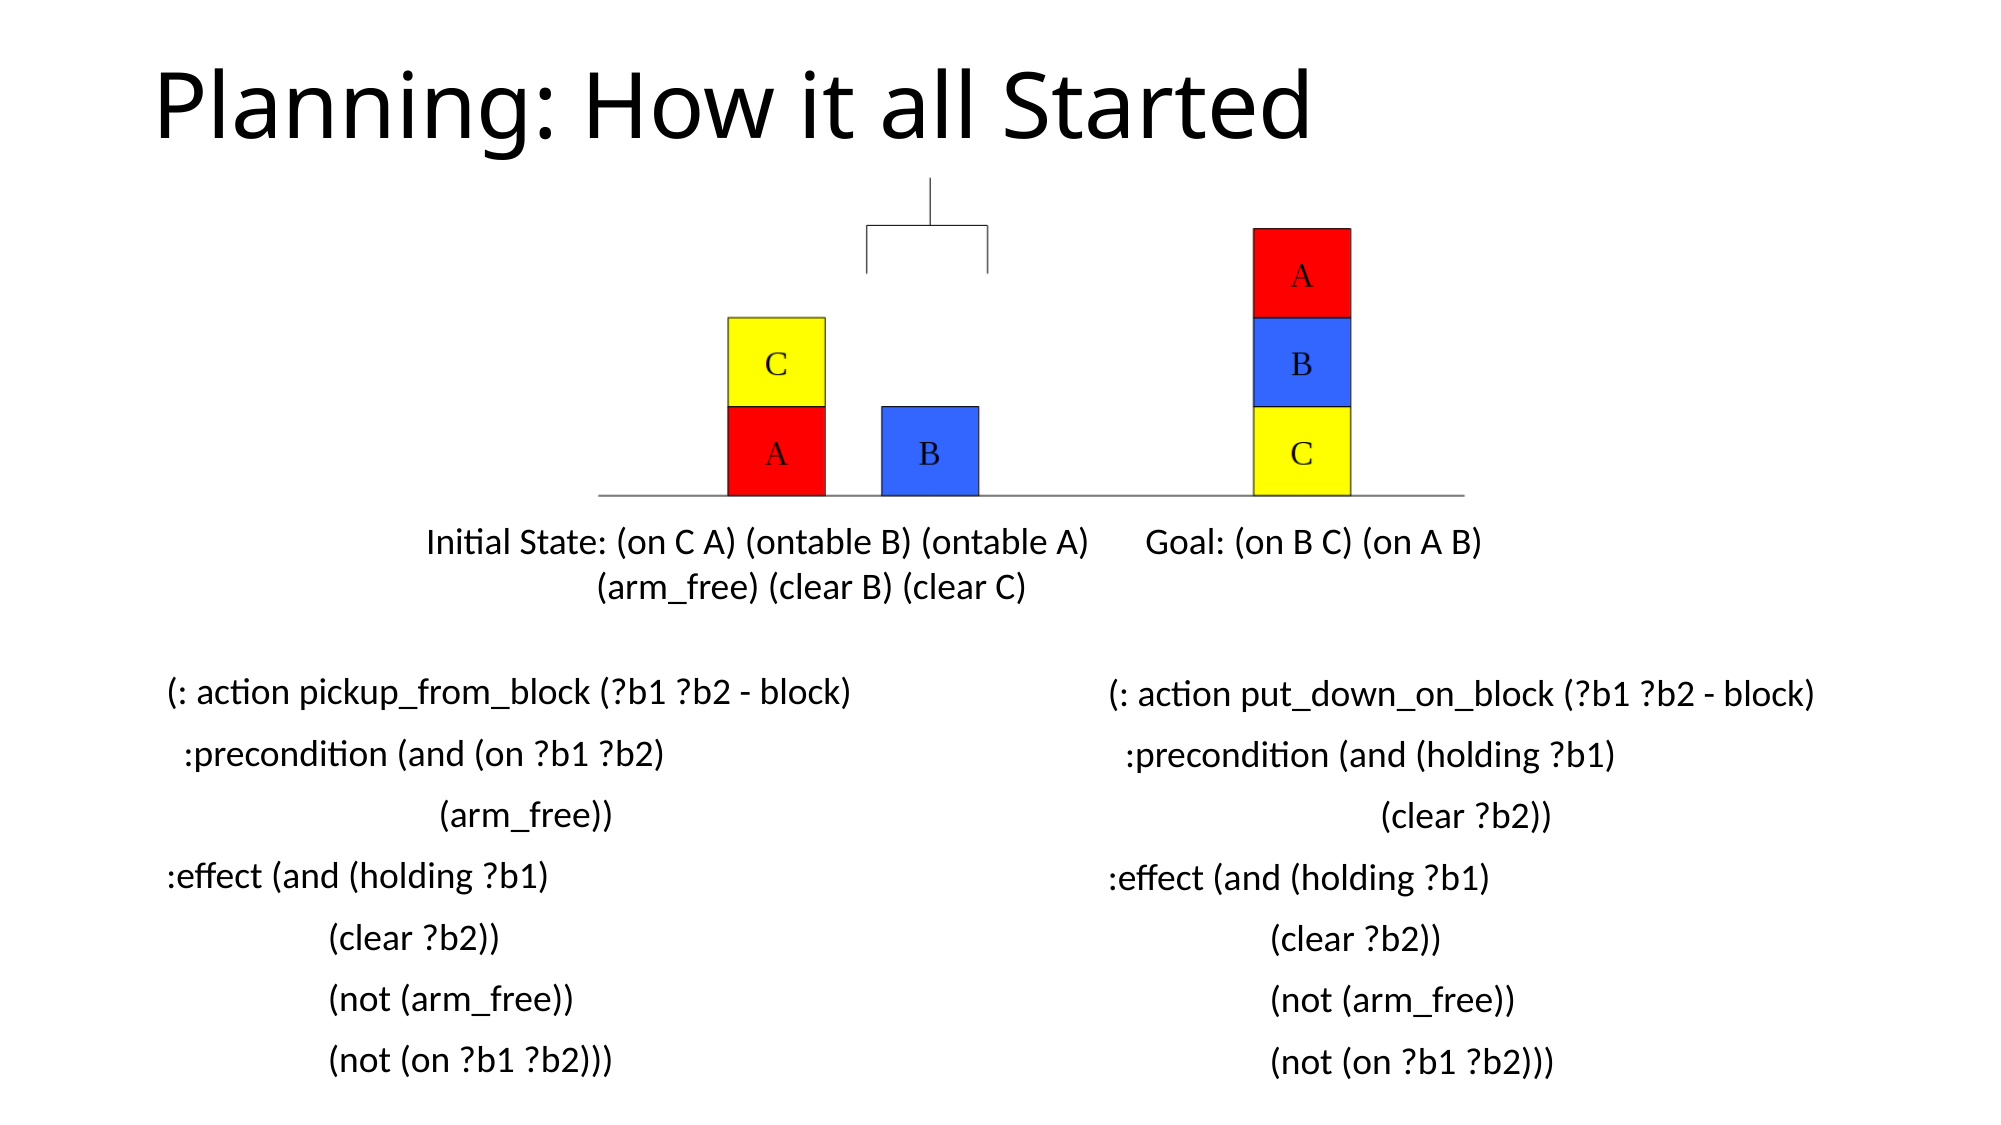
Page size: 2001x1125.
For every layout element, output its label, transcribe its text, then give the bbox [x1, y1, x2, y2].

picture [579, 155, 1481, 511]
title Planning: How it all Started [137, 0, 1863, 218]
text_box Goal: (on B C) (on A B) [1130, 509, 1499, 570]
list (: action pickup_from_block (?b1 ?b2 - block) :precondition (and (on ?b1 ?b2) (arm_free)) :effect (and (holding ?b1) (clear ?b2)) (not (arm_free)) (not (on ?b1 ?b2))) [151, 664, 968, 1082]
text_box (: action put_down_on_block (?b1 ?b2 - block) :precondition (and (holding ?b1) (clear ?b2)) :effect (and (holding ?b1) (clear ?b2)) (not (arm_free)) (not (on ?b1 ?b2))) [1092, 666, 1909, 1084]
text_box Initial State: (on C A) (ontable B) (ontable A) (arm_free) (clear B) (clear C) [411, 509, 1412, 615]
